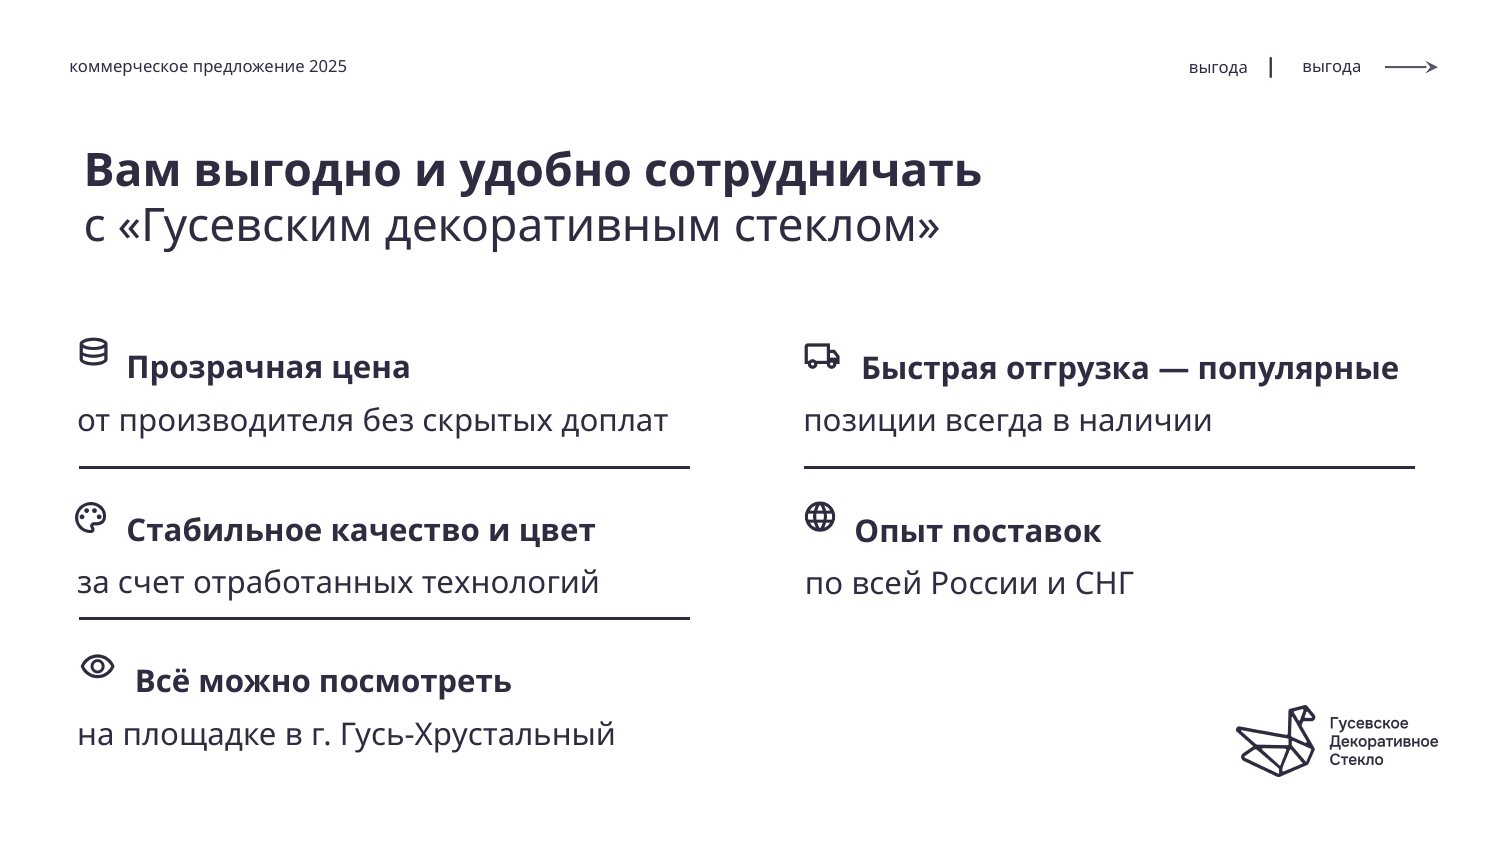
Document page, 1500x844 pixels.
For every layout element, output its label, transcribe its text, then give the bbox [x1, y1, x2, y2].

picture [75, 501, 107, 533]
picture [1236, 705, 1439, 777]
text_box выгода | [1188, 52, 1304, 98]
picture [803, 337, 841, 375]
picture [78, 648, 116, 686]
text_box [804, 501, 836, 532]
text_box коммерческое предложение 2025 [69, 55, 621, 125]
text_box Стабильное качество и цвет за счет отработанных технологий [62, 480, 936, 600]
text_box Опыт поставок по всей России и СНГ [789, 481, 1424, 600]
text_box выгода [1302, 55, 1449, 94]
text_box Быстрая отгрузка — популярные позиции всегда в наличии [788, 318, 1438, 489]
list Прозрачная цена от производителя без скрытых доплат [62, 317, 786, 480]
text_box Вам выгодно и удобно сотрудничать с «Гусевским декоративным стеклом» [68, 124, 1386, 263]
text_box Всё можно посмотреть на площадке в г. Гусь-Хрустальный [62, 631, 936, 759]
picture [75, 333, 113, 371]
